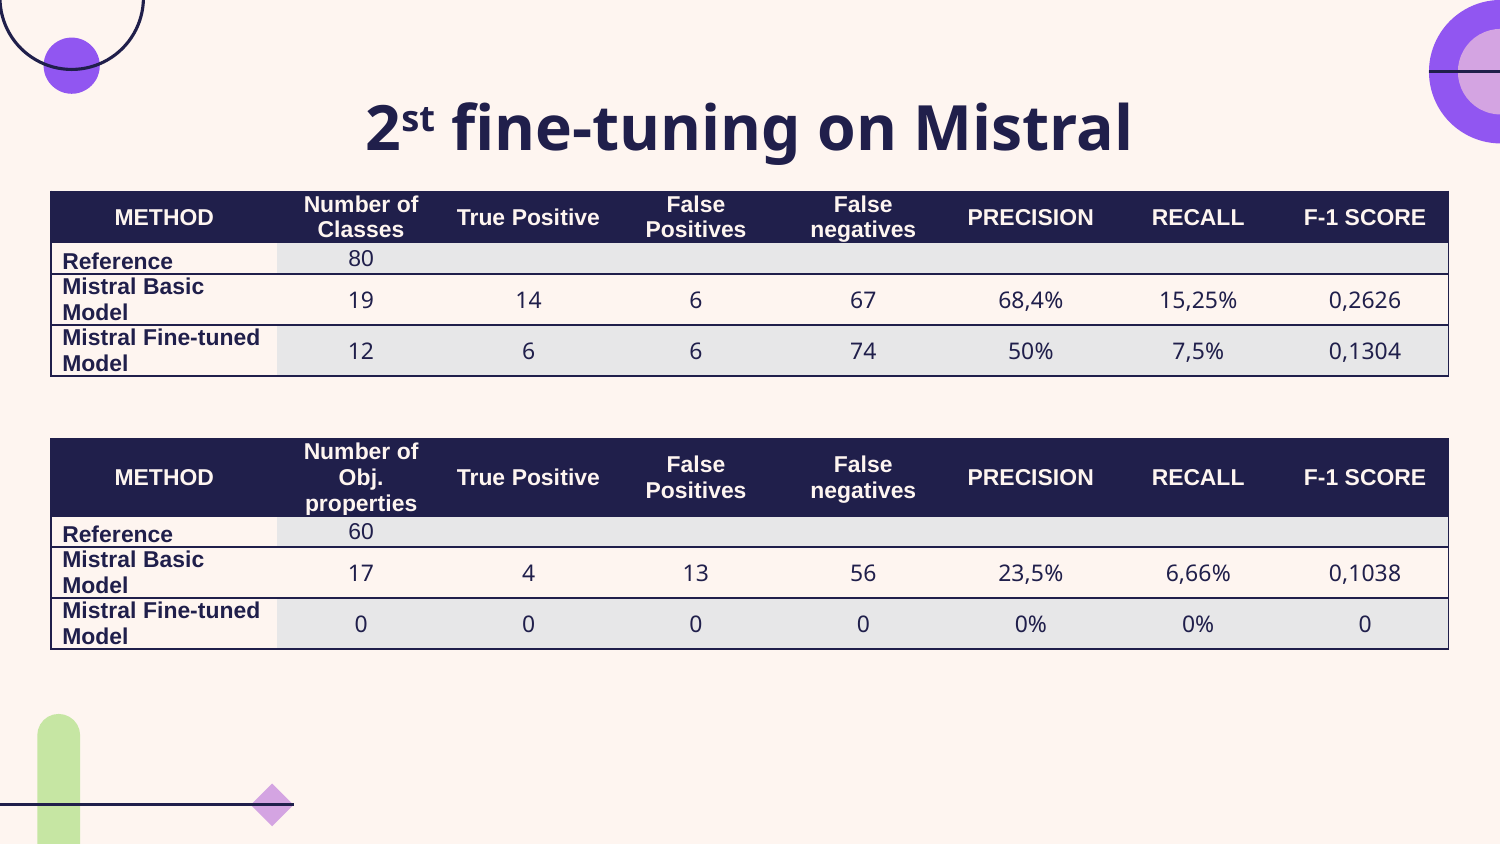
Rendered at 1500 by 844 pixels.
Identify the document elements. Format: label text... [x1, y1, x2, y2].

table_header METHOD [52, 192, 277, 242]
table_cell 23,5% [947, 548, 1115, 597]
table_cell 12 [277, 326, 445, 375]
table_cell [1115, 243, 1282, 273]
table_header False Positives [612, 440, 780, 515]
table_header True Positive [445, 192, 612, 242]
table_cell Mistral Basic Model [52, 275, 277, 324]
table_cell 14 [445, 275, 612, 324]
table_cell 6,66% [1115, 548, 1282, 597]
table_cell 17 [277, 548, 445, 597]
table_header F-1 SCORE [1282, 192, 1448, 242]
table_cell 6 [612, 275, 780, 324]
table_cell Reference [52, 517, 277, 546]
table_cell 19 [277, 275, 445, 324]
table_cell 0 [1282, 599, 1448, 648]
table_header F-1 SCORE [1282, 440, 1448, 515]
table_cell [947, 243, 1115, 273]
table_cell [445, 243, 612, 273]
table_cell Mistral Fine-tuned Model [52, 326, 277, 375]
table_cell [1282, 243, 1448, 273]
table_cell 0 [277, 599, 445, 648]
table_cell [947, 517, 1115, 546]
table_header Number of Obj. properties [277, 440, 445, 515]
table_cell 6 [445, 326, 612, 375]
table_cell [445, 517, 612, 546]
table_cell 15,25% [1115, 275, 1282, 324]
table_cell Reference [52, 243, 277, 273]
table_header RECALL [1115, 192, 1282, 242]
table_header RECALL [1115, 440, 1282, 515]
table_header False Positives [612, 192, 780, 242]
table_header Number of Classes [277, 192, 445, 242]
table_cell 0 [780, 599, 947, 648]
table_cell 0% [947, 599, 1115, 648]
table_cell Mistral Basic Model [52, 548, 277, 597]
table_cell 50% [947, 326, 1115, 375]
table_cell [612, 517, 780, 546]
table_cell 56 [780, 548, 947, 597]
table_cell 0% [1115, 599, 1282, 648]
table_cell 68,4% [947, 275, 1115, 324]
table_cell Mistral Fine-tuned Model [52, 599, 277, 648]
table_cell [612, 243, 780, 273]
table_cell 7,5% [1115, 326, 1282, 375]
table_header False negatives [780, 440, 947, 515]
table_cell 74 [780, 326, 947, 375]
table_cell 13 [612, 548, 780, 597]
table_cell 0,2626 [1282, 275, 1448, 324]
table_cell 60 [277, 517, 445, 546]
table_header False negatives [780, 192, 947, 242]
table_header PRECISION [947, 440, 1115, 515]
title 2st fine-tuning on Mistral [118, 72, 1382, 167]
table_cell 0 [445, 599, 612, 648]
table_cell 0,1038 [1282, 548, 1448, 597]
table_cell [1282, 517, 1448, 546]
table_header True Positive [445, 440, 612, 515]
table_cell 0,1304 [1282, 326, 1448, 375]
table_cell 6 [612, 326, 780, 375]
table_header METHOD [52, 440, 277, 515]
table_cell [1115, 517, 1282, 546]
table_cell 4 [445, 548, 612, 597]
table_cell [780, 517, 947, 546]
table_cell [780, 243, 947, 273]
table_cell 80 [277, 243, 445, 273]
table_cell 67 [780, 275, 947, 324]
table_header PRECISION [947, 192, 1115, 242]
table_cell 0 [612, 599, 780, 648]
